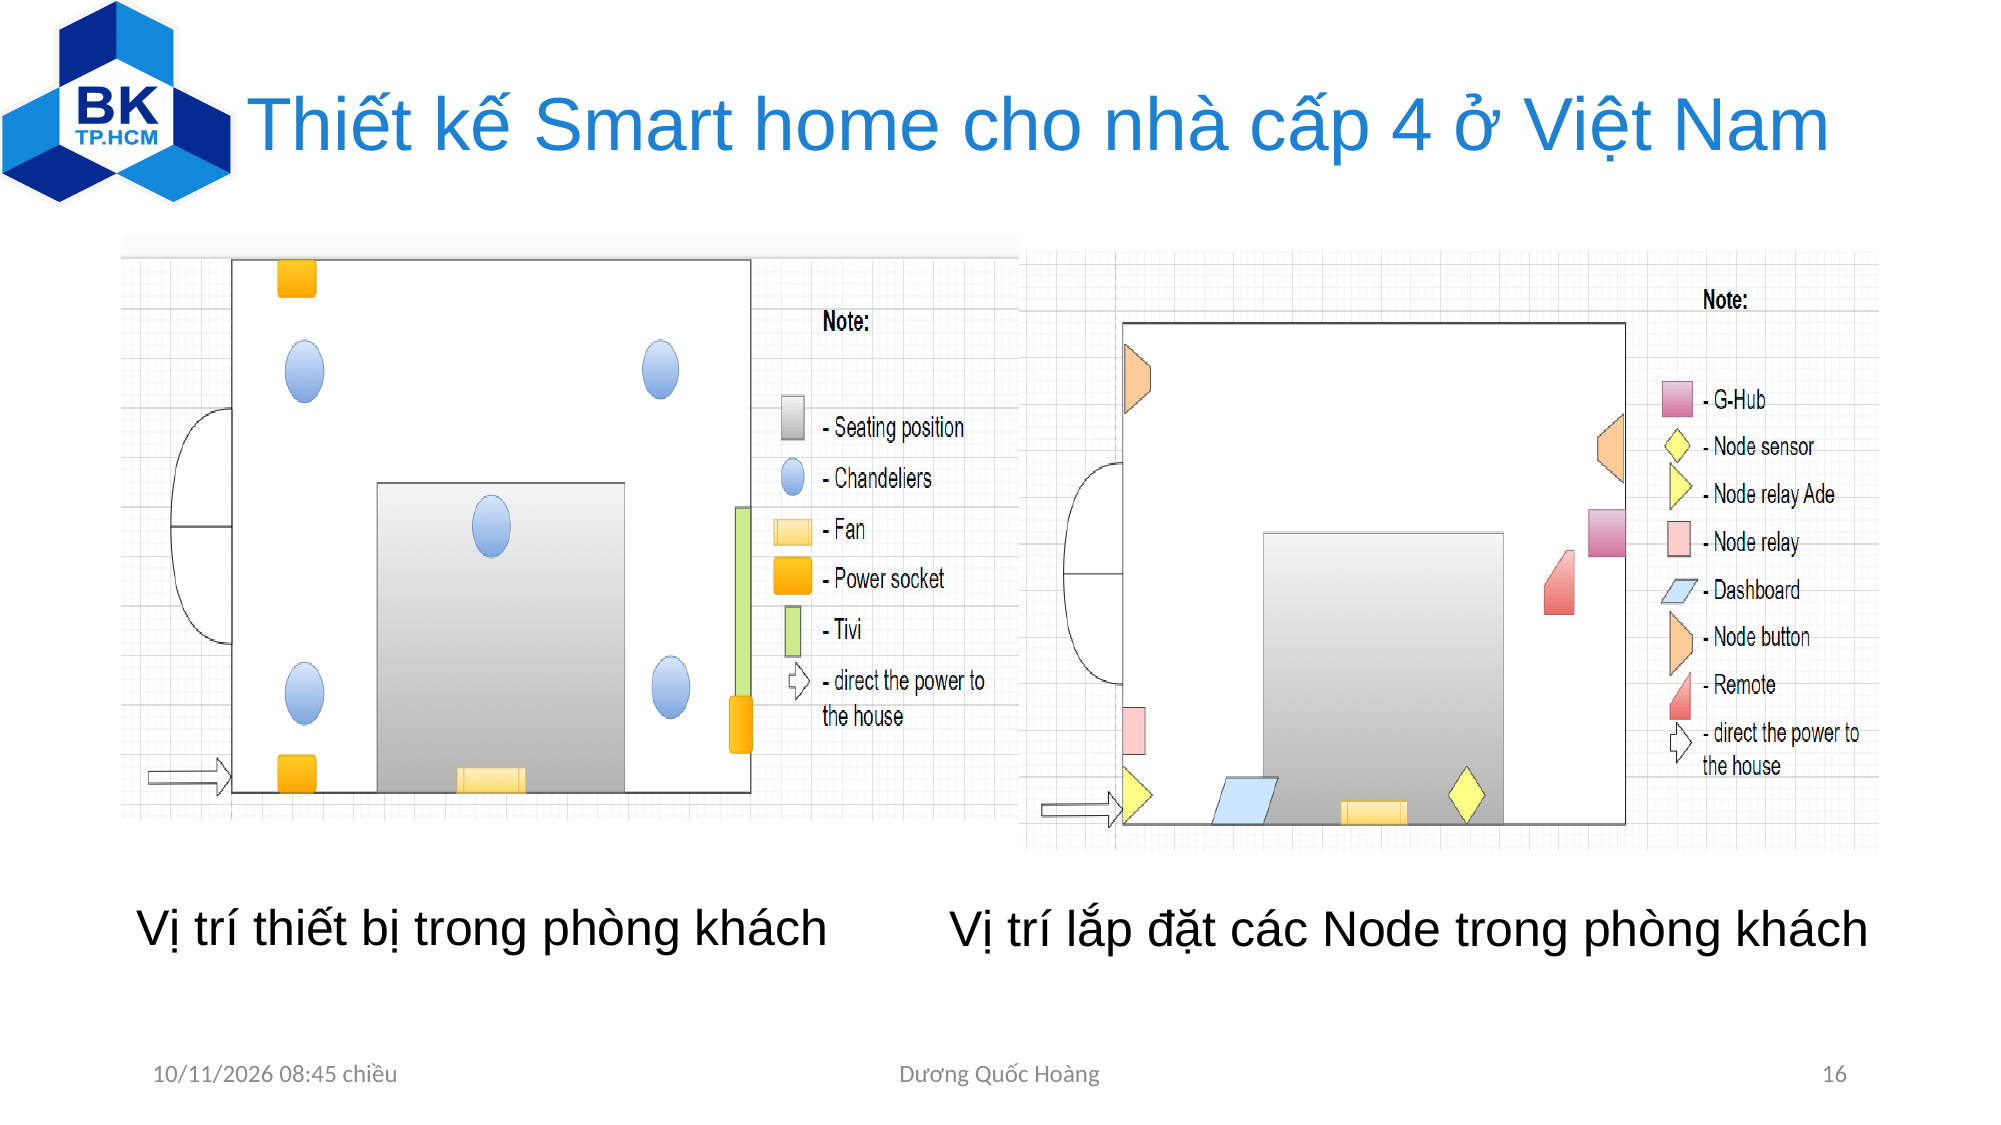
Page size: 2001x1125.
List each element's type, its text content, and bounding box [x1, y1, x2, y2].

footer Dương Quốc Hoàng [662, 1042, 1338, 1103]
text_box Vị trí thiết bị trong phòng khách [121, 887, 884, 963]
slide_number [137, 1042, 588, 1103]
picture [121, 235, 1879, 850]
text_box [0, 0, 2000, 265]
text_box Vị trí lắp đặt các Node trong phòng khách [935, 889, 1895, 965]
slide_number 16 [1412, 1042, 1863, 1103]
